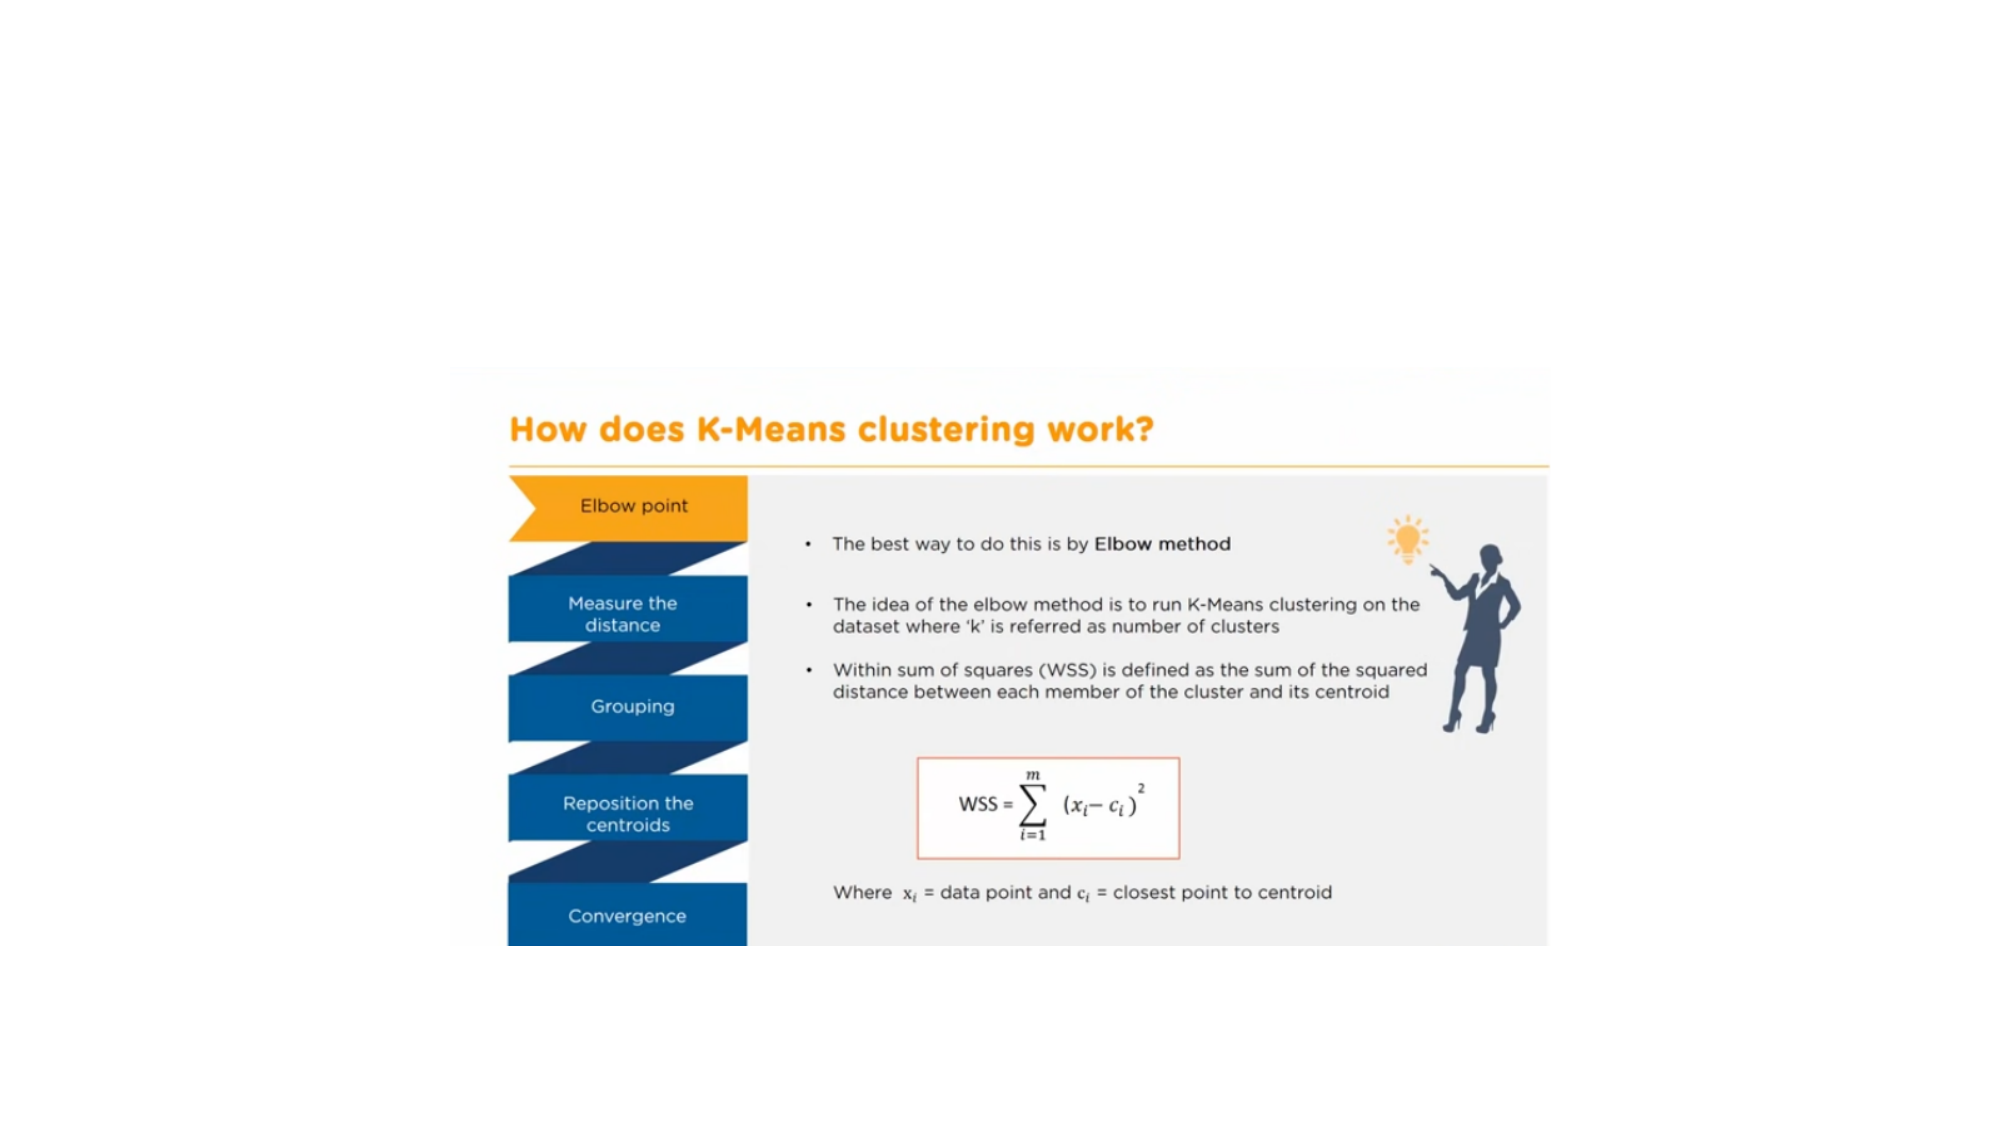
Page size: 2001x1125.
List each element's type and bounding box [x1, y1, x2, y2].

list [449, 367, 1551, 946]
